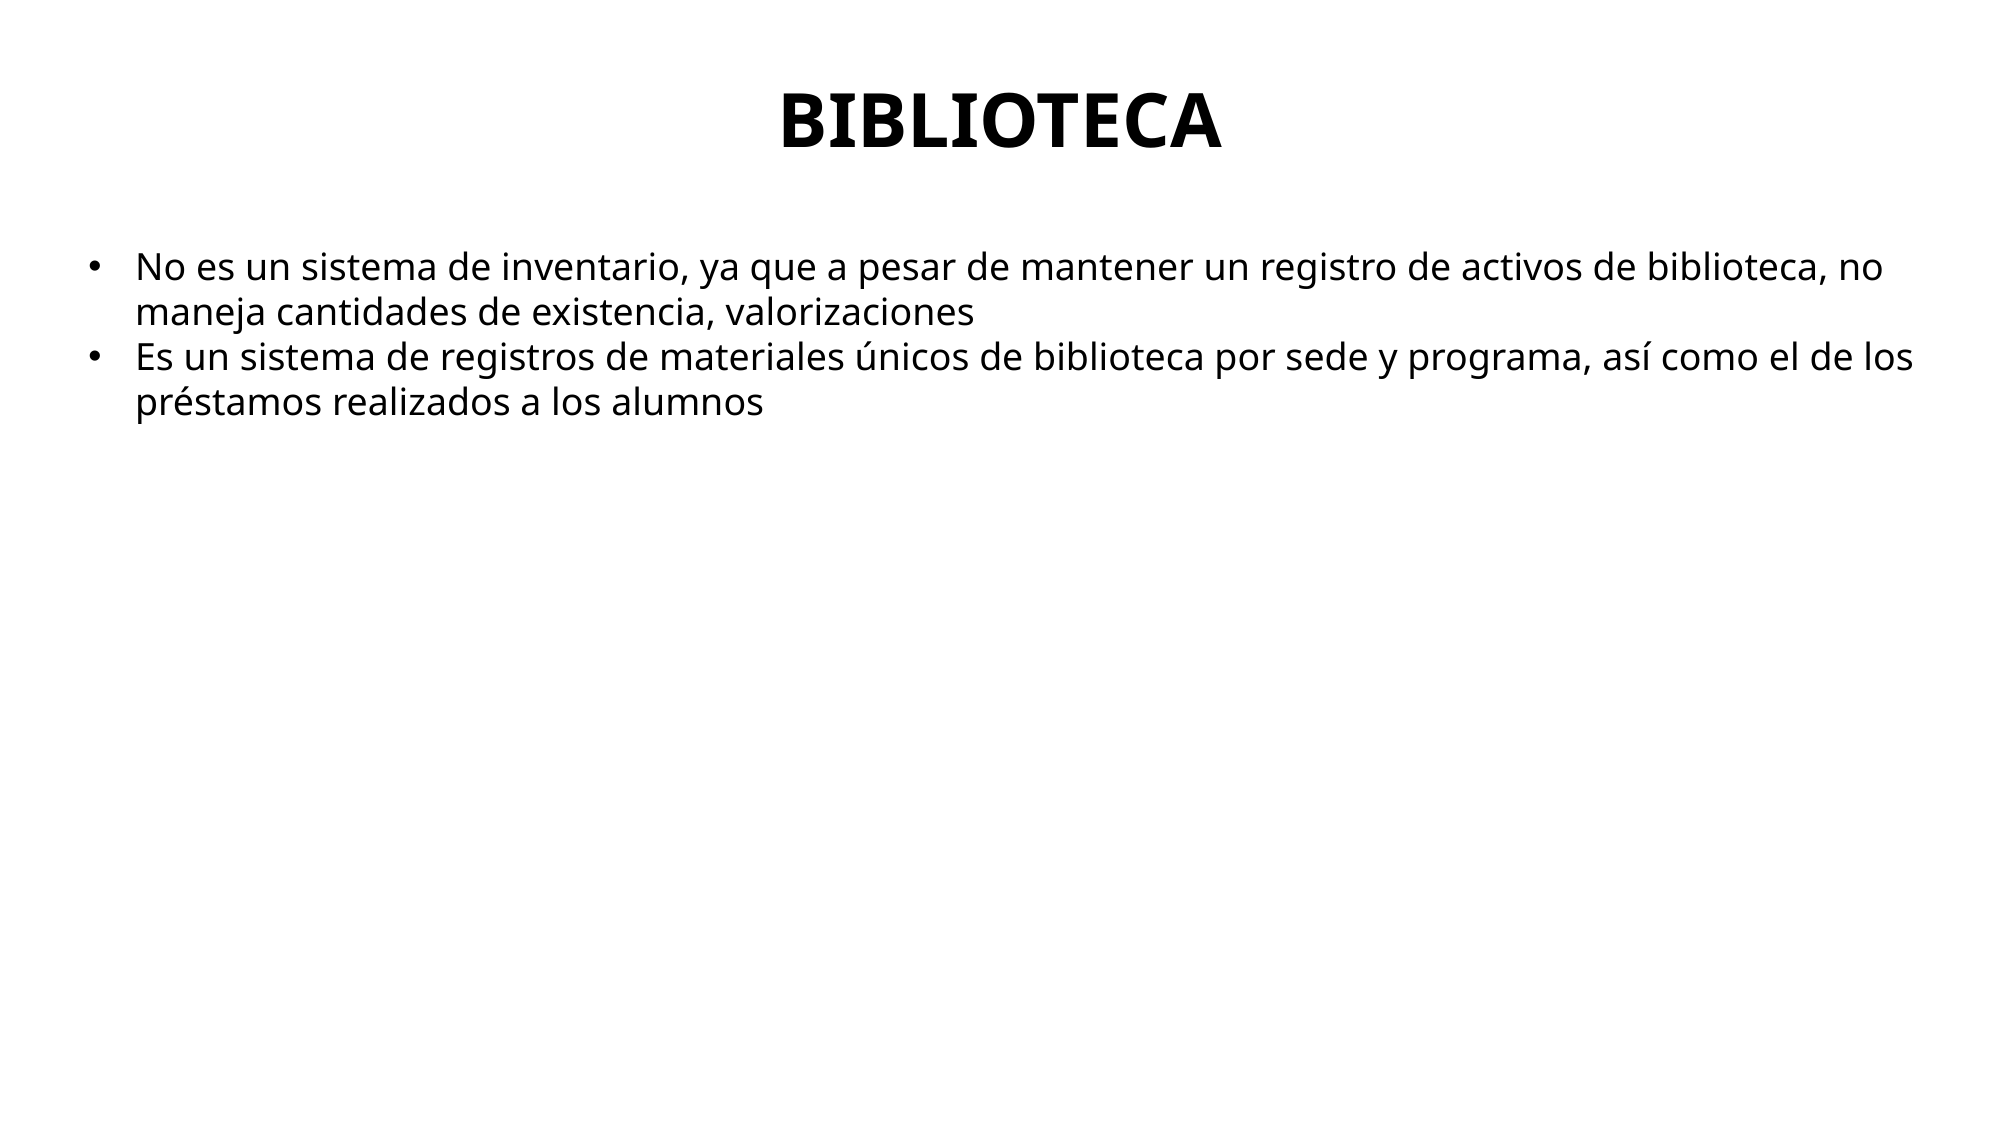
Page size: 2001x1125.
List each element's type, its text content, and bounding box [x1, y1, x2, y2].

title biblioteca [37, 75, 1963, 179]
text_box No es un sistema de inventario, ya que a pesar de mantener un registro de activos de biblioteca, no maneja cantidades de existencia, valorizaciones Es un sistema de registros de materiales únicos de biblioteca por sede y programa, así como el de los préstamos realizados a los alumnos [73, 235, 1932, 431]
